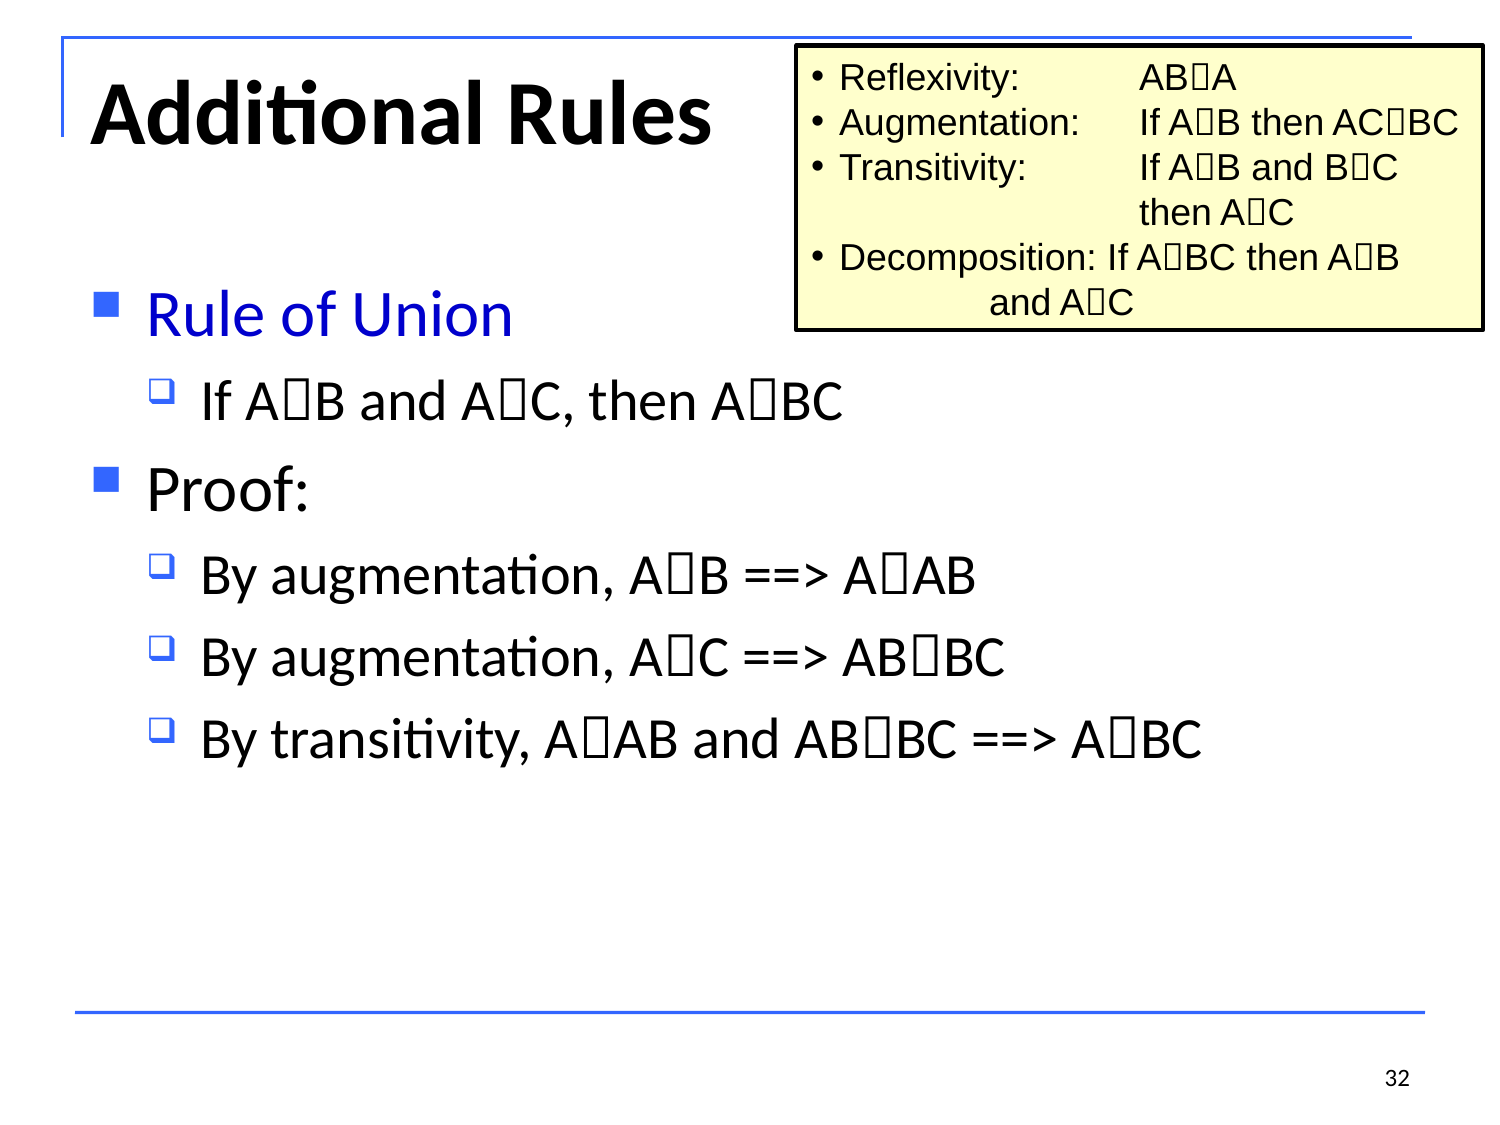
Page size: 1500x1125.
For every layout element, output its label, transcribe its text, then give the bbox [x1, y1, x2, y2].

slide_number 32 [1074, 1023, 1426, 1100]
list Rule of Union If AB and AC, then ABC Proof: By augmentation, AB ==> AAB By augmentation, AC ==> ABBC By transitivity, AAB and ABBC ==> ABC [74, 262, 1426, 1006]
text_box Reflexivity: ABA Augmentation: If AB then ACBC Transitivity: If AB and BC then AC Decomposition: If ABC then AB and AC [796, 45, 1483, 331]
title Additional Rules [74, 45, 796, 233]
